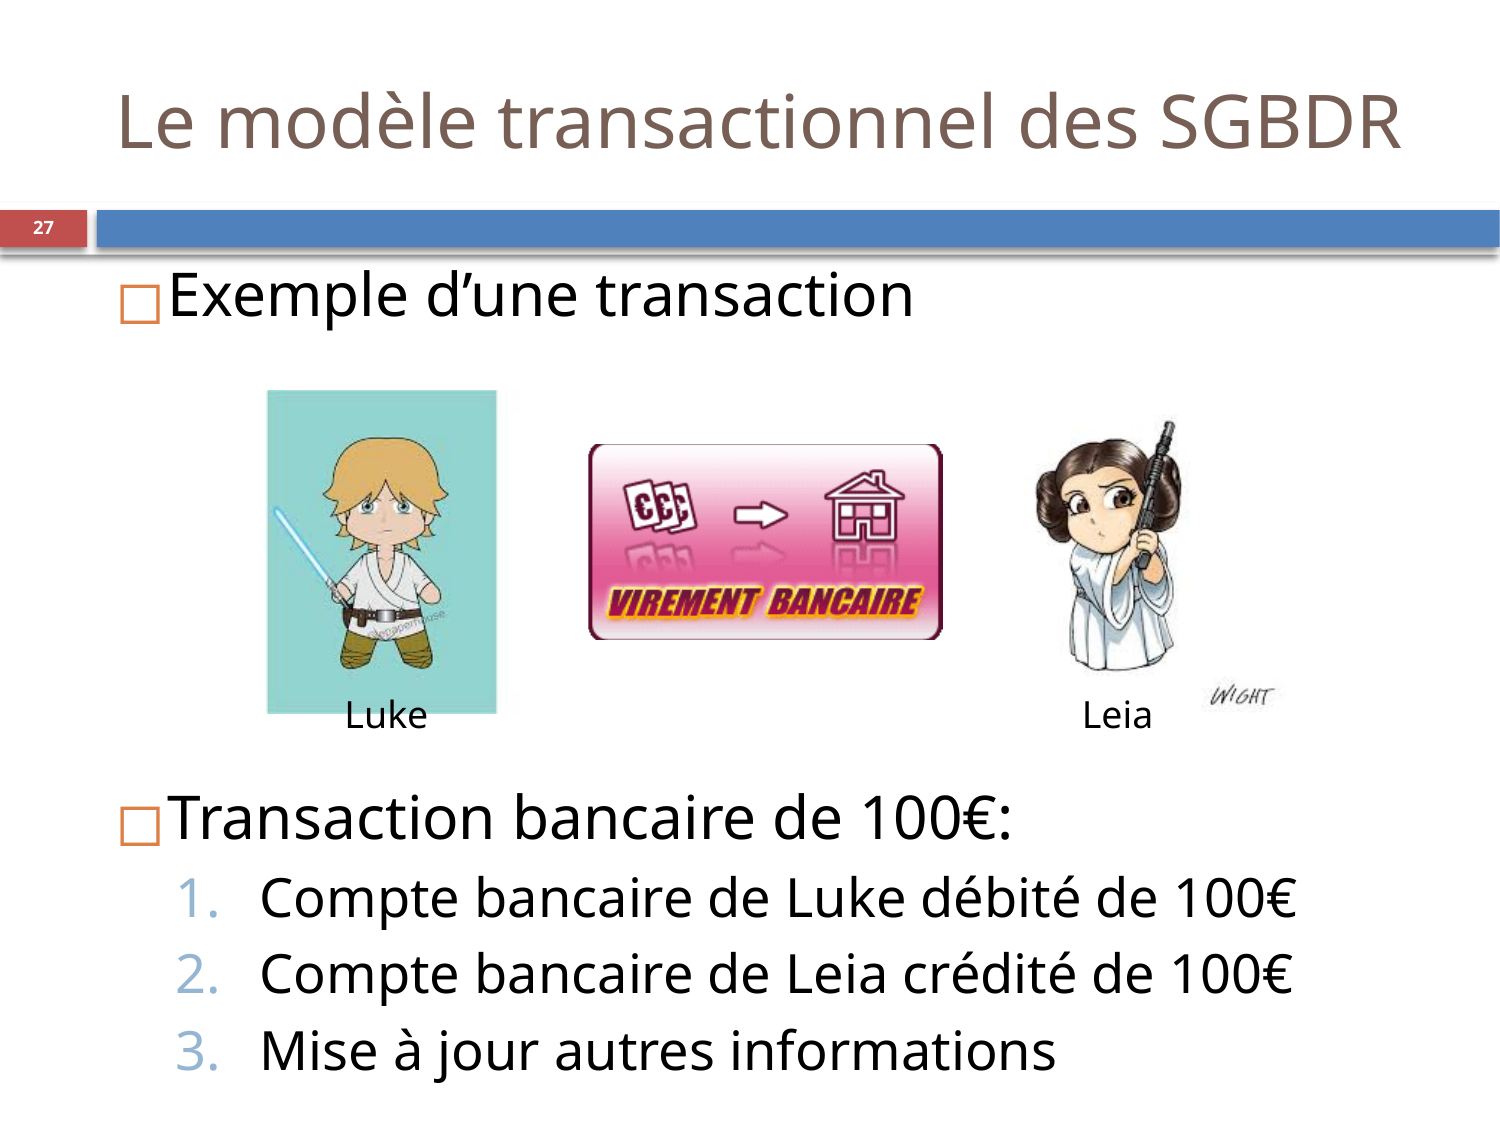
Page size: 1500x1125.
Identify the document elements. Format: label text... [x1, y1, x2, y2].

text_box Exemple d’une transaction Transaction bancaire de 100€: Compte bancaire de Luke débité de 100€ Compte bancaire de Leia crédité de 100€ Mise à jour autres informations [100, 248, 1438, 1112]
text_box Leia [1067, 722, 1174, 743]
picture [219, 390, 544, 714]
picture [952, 379, 1287, 714]
text_box ‹#› [0, 208, 88, 249]
text_box Luke [329, 722, 447, 743]
picture [588, 444, 944, 641]
text_box Le modèle transactionnel des SGBDR [100, 37, 1469, 200]
